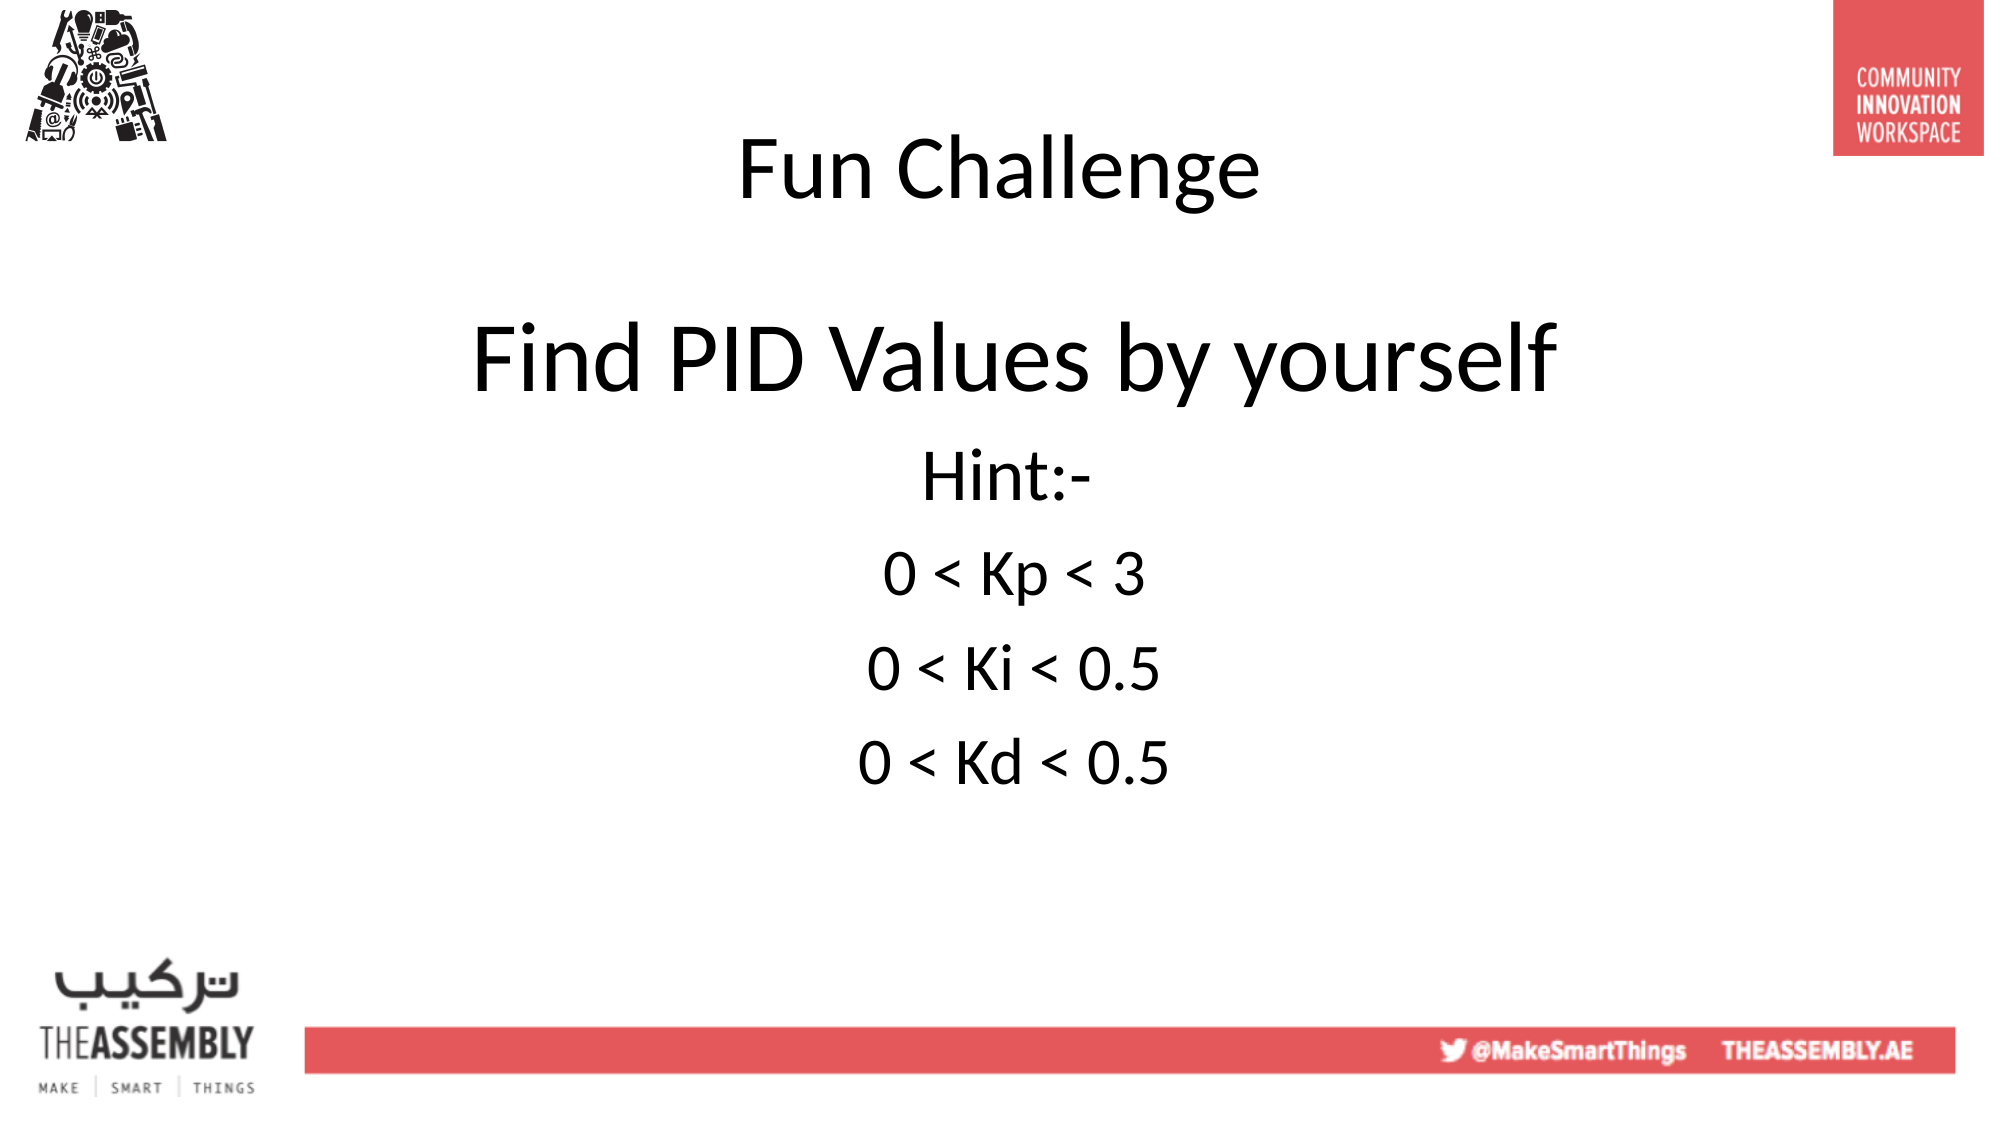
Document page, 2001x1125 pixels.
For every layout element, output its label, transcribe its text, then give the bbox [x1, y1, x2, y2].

picture [7, 955, 1993, 1097]
picture [23, 10, 170, 144]
title Fun Challenge [137, 59, 1863, 278]
list Find PID Values by yourself Hint:- 0 < Kp < 3 0 < Ki < 0.5 0 < Kd < 0.5 [137, 299, 1863, 1014]
picture [1833, 0, 1984, 156]
